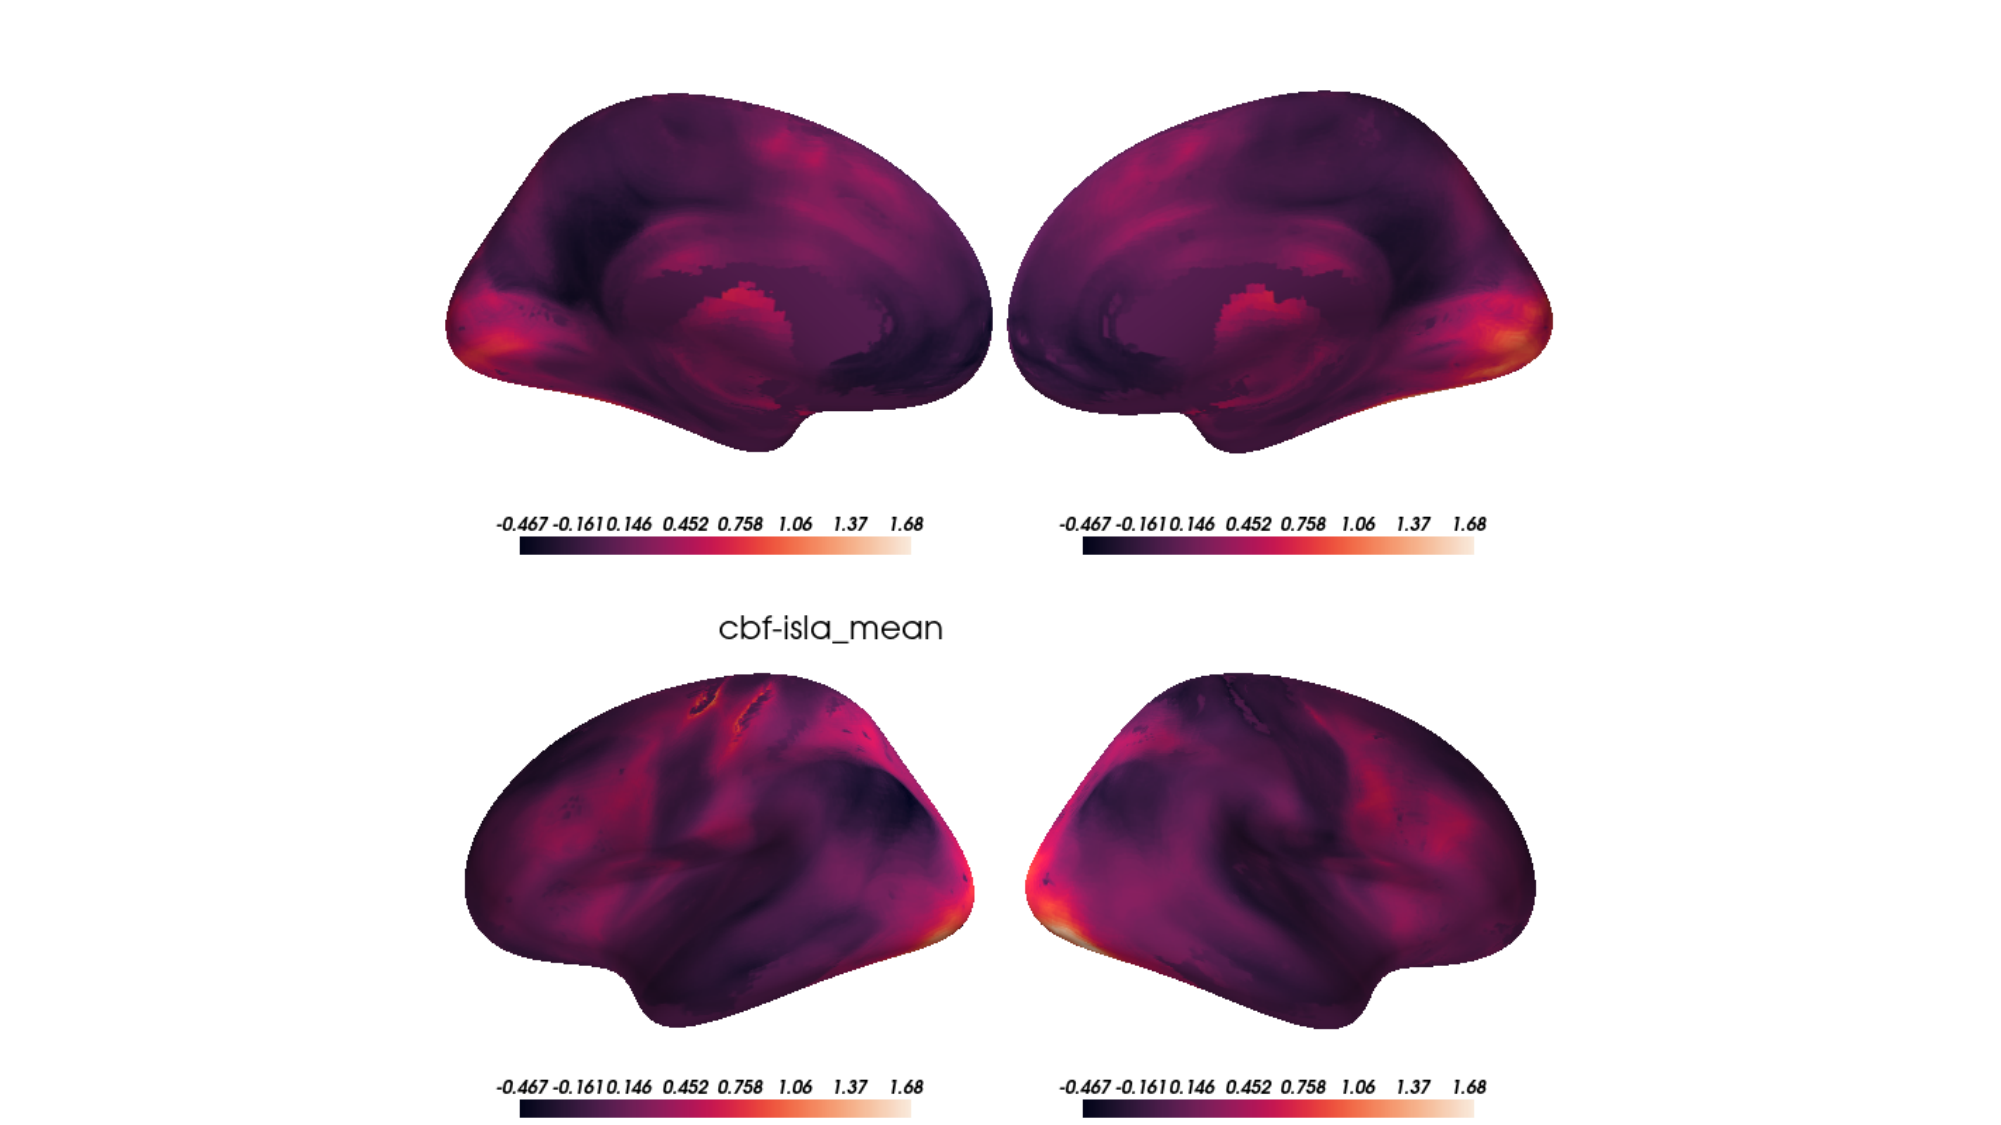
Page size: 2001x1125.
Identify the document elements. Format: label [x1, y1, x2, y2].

picture [437, 0, 1563, 1125]
